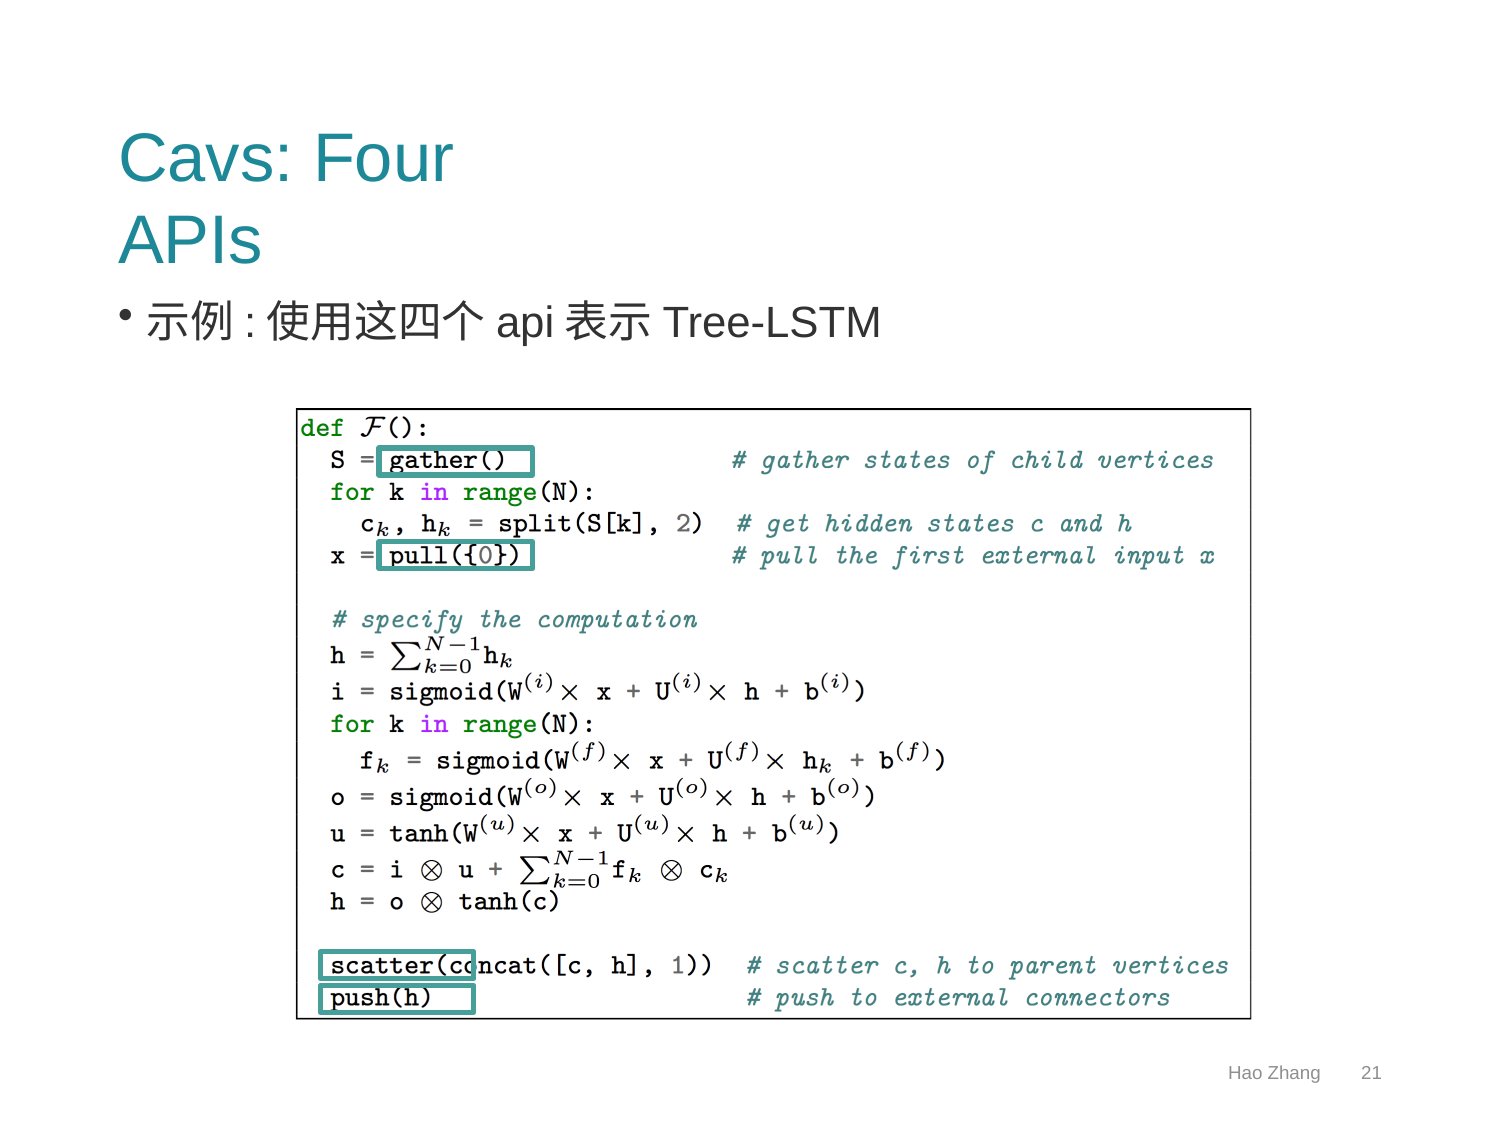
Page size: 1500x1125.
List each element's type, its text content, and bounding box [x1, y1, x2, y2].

text_box 示例:使用这四个api表示Tree-LSTM [115, 291, 1230, 347]
title Cavs: Four APIs [116, 109, 617, 291]
text_box [320, 951, 474, 979]
text_box [379, 447, 533, 475]
text_box [379, 541, 533, 569]
text_box [320, 985, 474, 1013]
footer Hao Zhang [1225, 1060, 1324, 1125]
text_box [295, 408, 1252, 1020]
slide_number 21 [1356, 1060, 1387, 1125]
